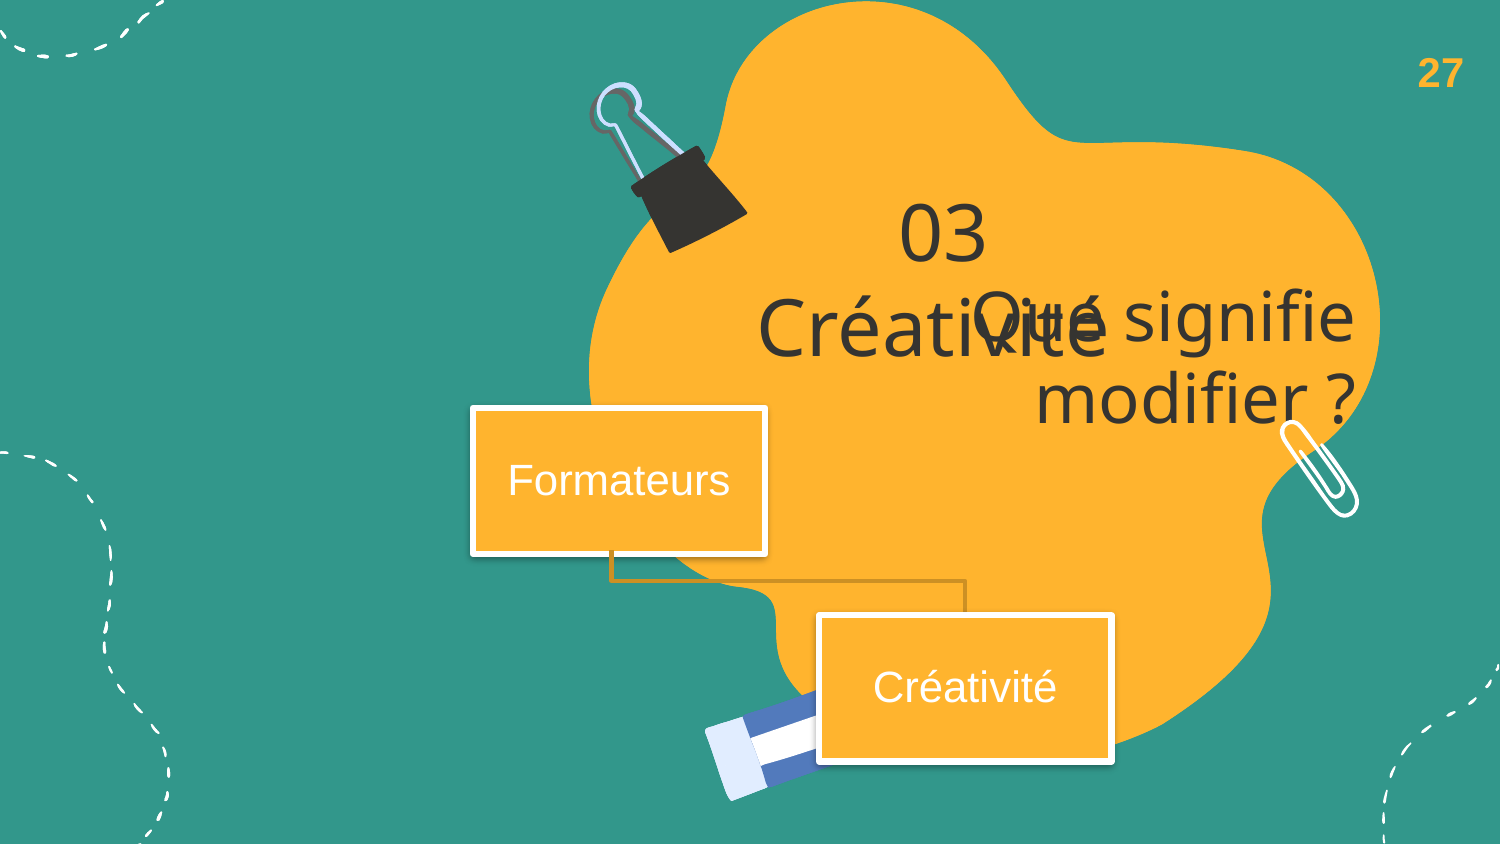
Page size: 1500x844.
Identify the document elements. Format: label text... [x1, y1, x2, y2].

text_box [1279, 419, 1359, 518]
title 03 Créativité [708, 216, 1179, 339]
text_box [696, 448, 1297, 743]
text_box [609, 550, 967, 610]
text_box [606, 70, 727, 250]
text_box [1372, 267, 1380, 374]
title Que signifie modifier ? [716, 262, 1372, 448]
text_box 27 [1402, 37, 1480, 103]
text_box Formateurs [470, 405, 768, 557]
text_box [0, 576, 308, 690]
text_box [589, 258, 716, 403]
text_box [704, 686, 851, 802]
text_box [1293, 448, 1315, 460]
text_box [730, 1, 1371, 262]
text_box Créativité [816, 612, 1115, 765]
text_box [0, 0, 165, 59]
